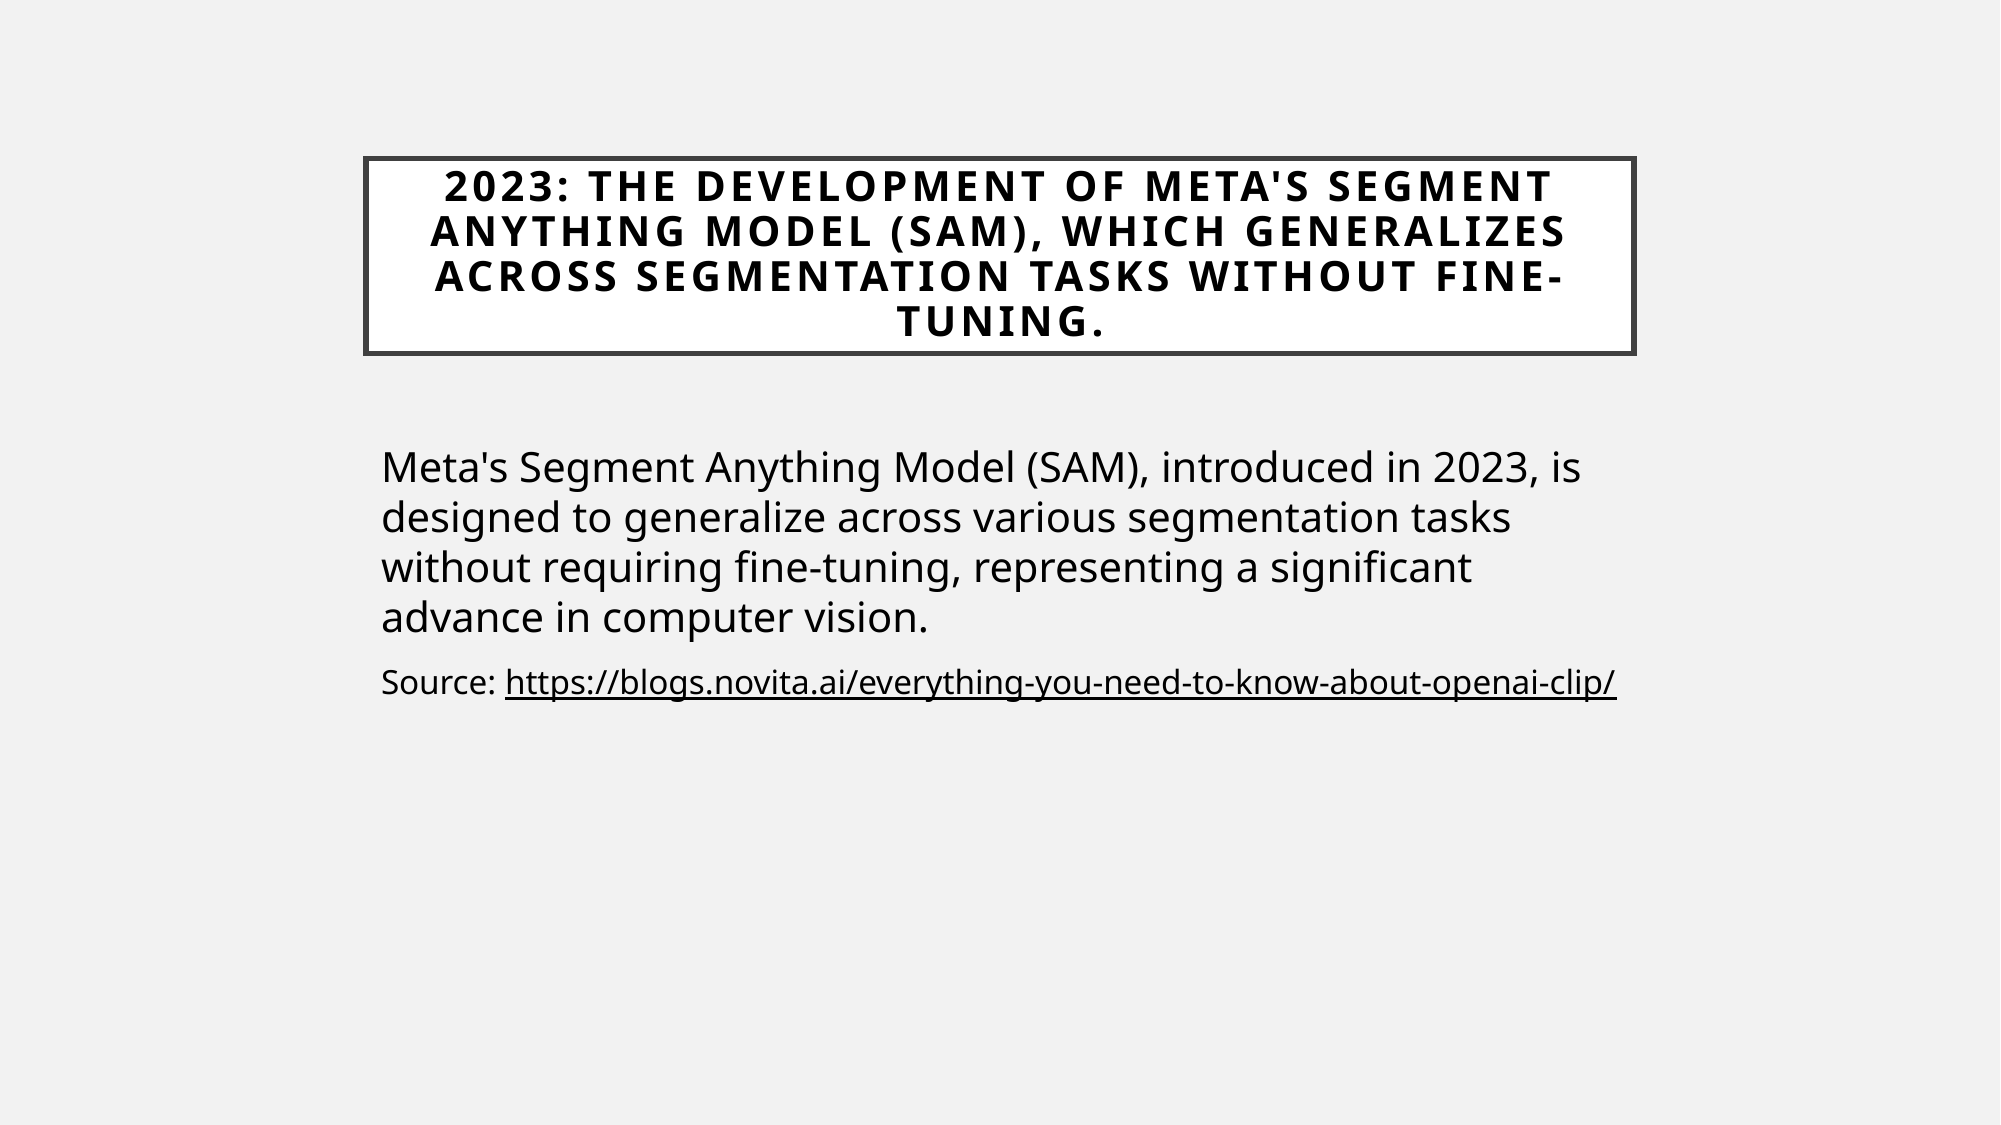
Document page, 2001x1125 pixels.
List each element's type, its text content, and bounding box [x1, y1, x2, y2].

title 2023: The development of Meta's Segment Anything Model (SAM), which generalizes across segmentation tasks without fine-tuning. [363, 156, 1637, 356]
list Meta's Segment Anything Model (SAM), introduced in 2023, is designed to generalize across various segmentation tasks without requiring fine-tuning, representing a significant advance in computer vision. Source: https://blogs.novita.ai/everything-you-need-to-know-about-openai-clip/ [366, 432, 1634, 942]
